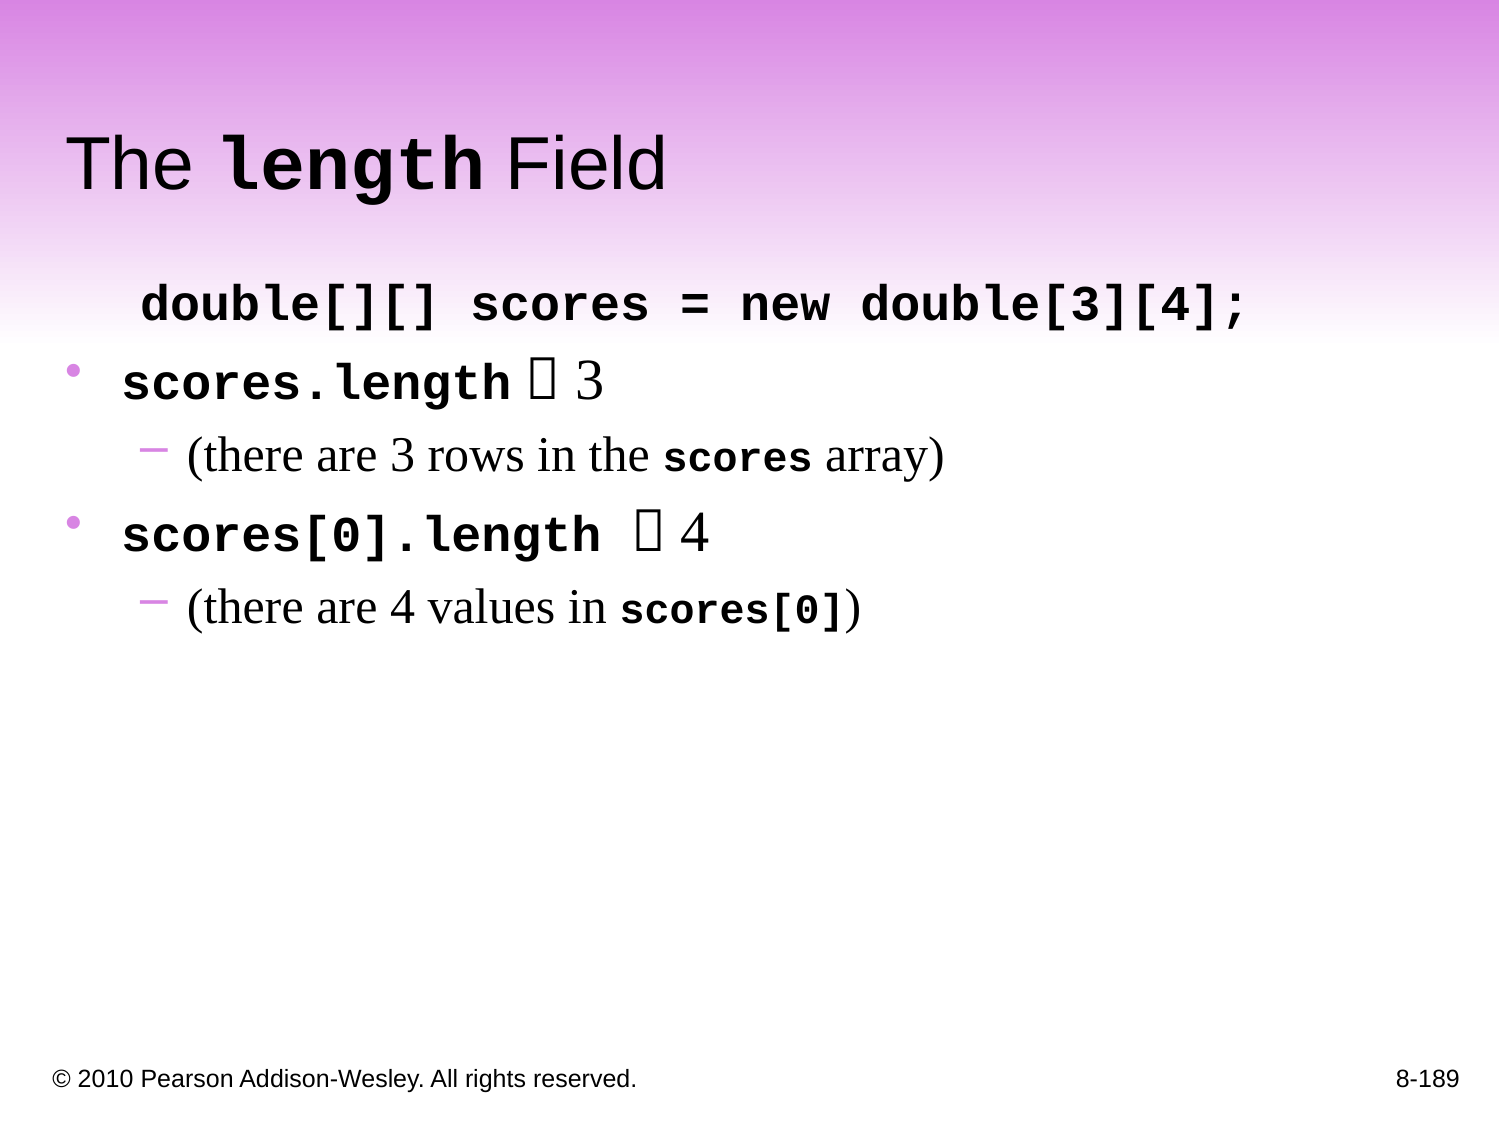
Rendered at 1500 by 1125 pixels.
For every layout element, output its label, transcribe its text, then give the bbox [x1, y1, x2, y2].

list double[][] scores = new double[3][4]; scores.length  3 (there are 3 rows in the scores array) scores[0].length  4 (there are 4 values in scores[0]) [50, 262, 1411, 1013]
slide_number 8-189 [1162, 1024, 1476, 1101]
title The length Field [50, 49, 1463, 213]
